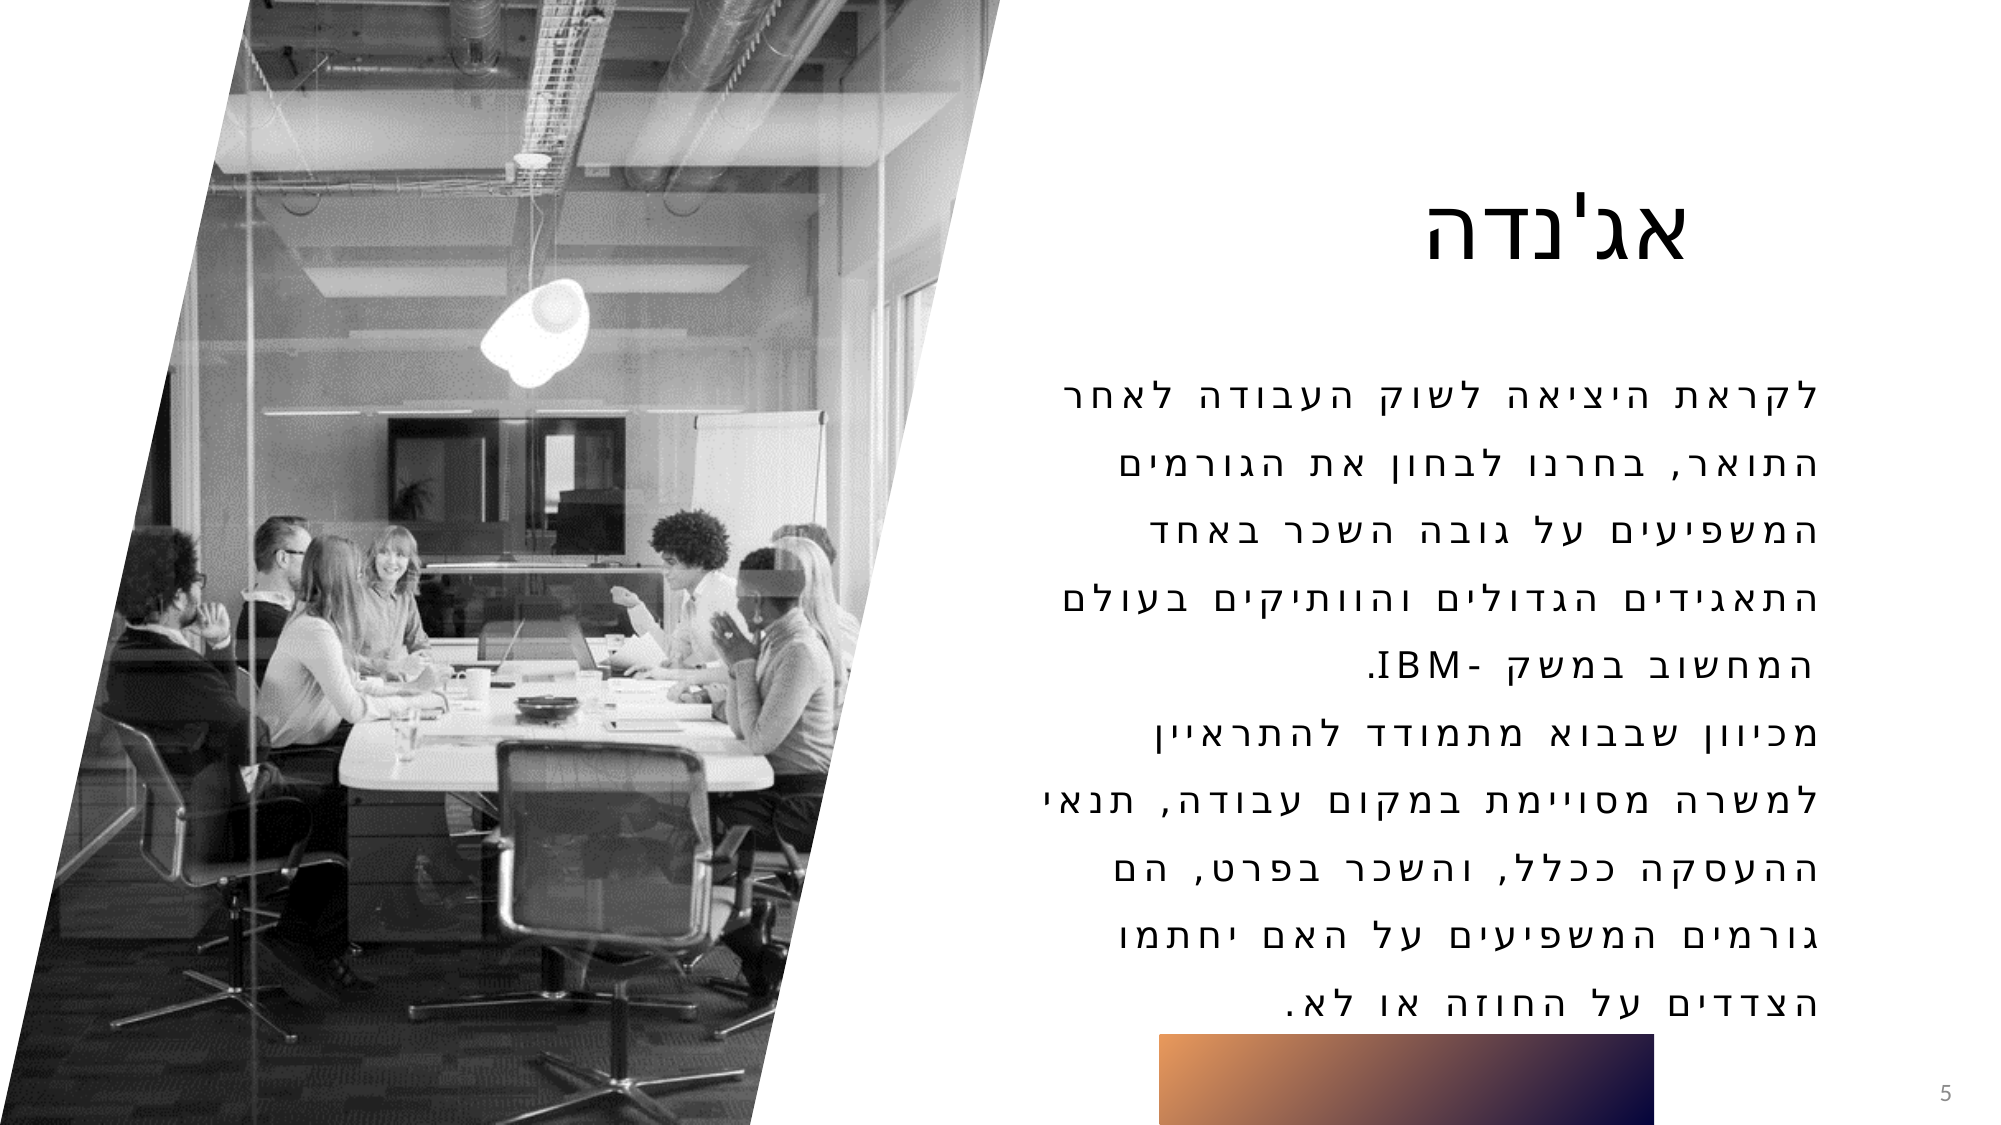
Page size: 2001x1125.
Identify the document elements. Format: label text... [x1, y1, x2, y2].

slide_number 5 [1894, 1061, 1968, 1121]
list לקראת היציאה לשוק העבודה לאחר התואר, בחרנו לבחון את הגורמים המשפיעים על גובה השכר באחד התאגידים הגדולים והוותיקים בעולם המחשוב במשק -IBM. מכיוון שבבוא מתמודד להתראיין למשרה מסויימת במקום עבודה, תנאי ההעסקה ככלל, והשכר בפרט, הם גורמים המשפיעים על האם יחתמו הצדדים על החוזה או לא. [1000, 341, 1835, 1009]
picture [0, 0, 1000, 1125]
title אג'נדה [1159, 105, 1955, 341]
